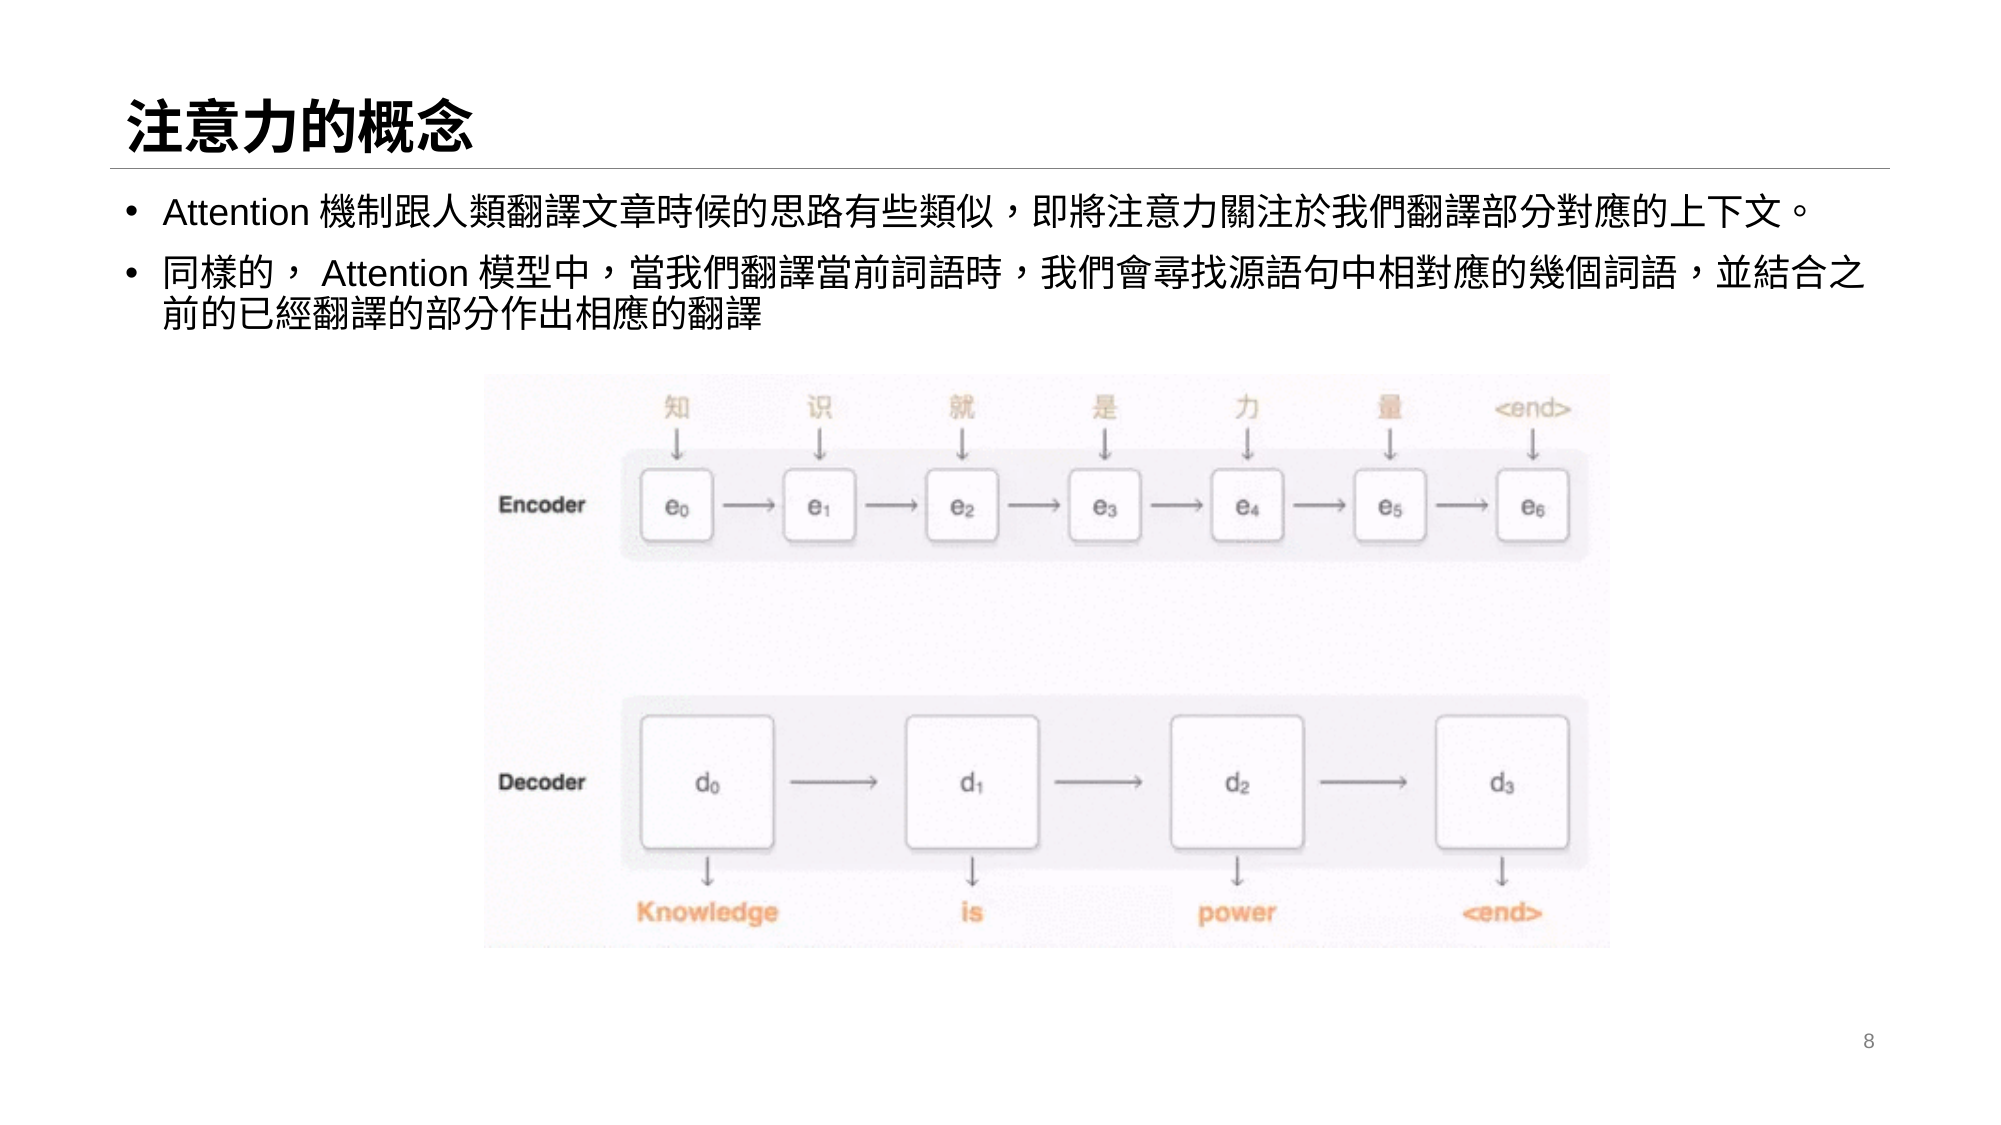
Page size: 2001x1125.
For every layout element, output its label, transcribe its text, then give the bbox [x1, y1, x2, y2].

list Attention機制跟人類翻譯文章時候的思路有些類似，即將注意力關注於我們翻譯部分對應的上下文。 同樣的，Attention模型中，當我們翻譯當前詞語時，我們會尋找源語句中相對應的幾個詞語，並結合之前的已經翻譯的部分作出相應的翻譯 [109, 185, 1890, 1007]
title 注意力的概念 [109, 0, 1890, 169]
slide_number 8 [1412, 1023, 1890, 1058]
picture [484, 374, 1610, 948]
